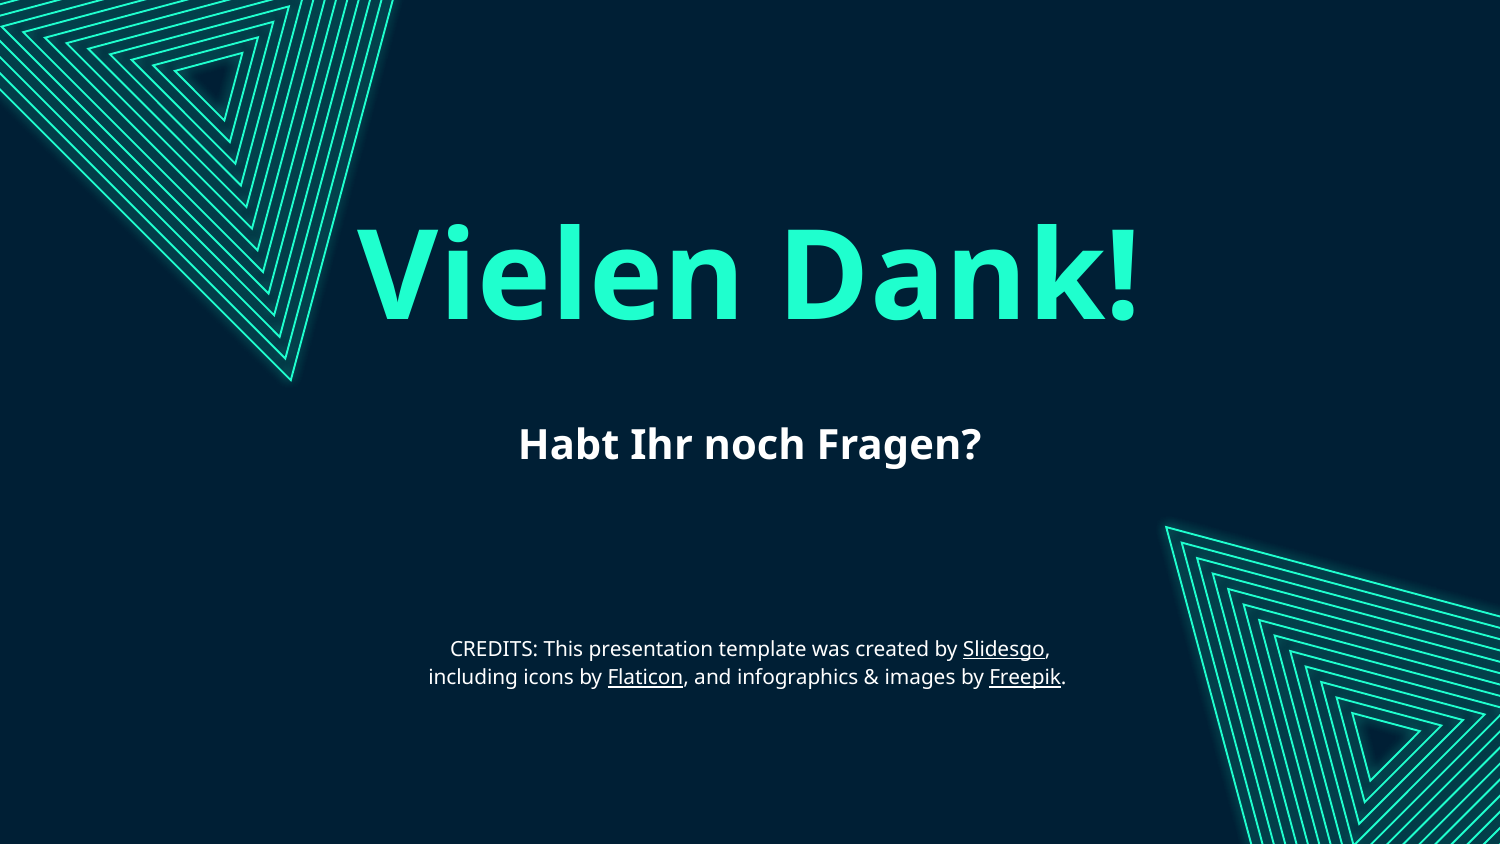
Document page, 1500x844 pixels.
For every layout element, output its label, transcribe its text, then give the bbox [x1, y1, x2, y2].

title Habt Ihr noch Fragen? [340, 354, 1160, 569]
title Vielen Dank! [340, 205, 1160, 333]
